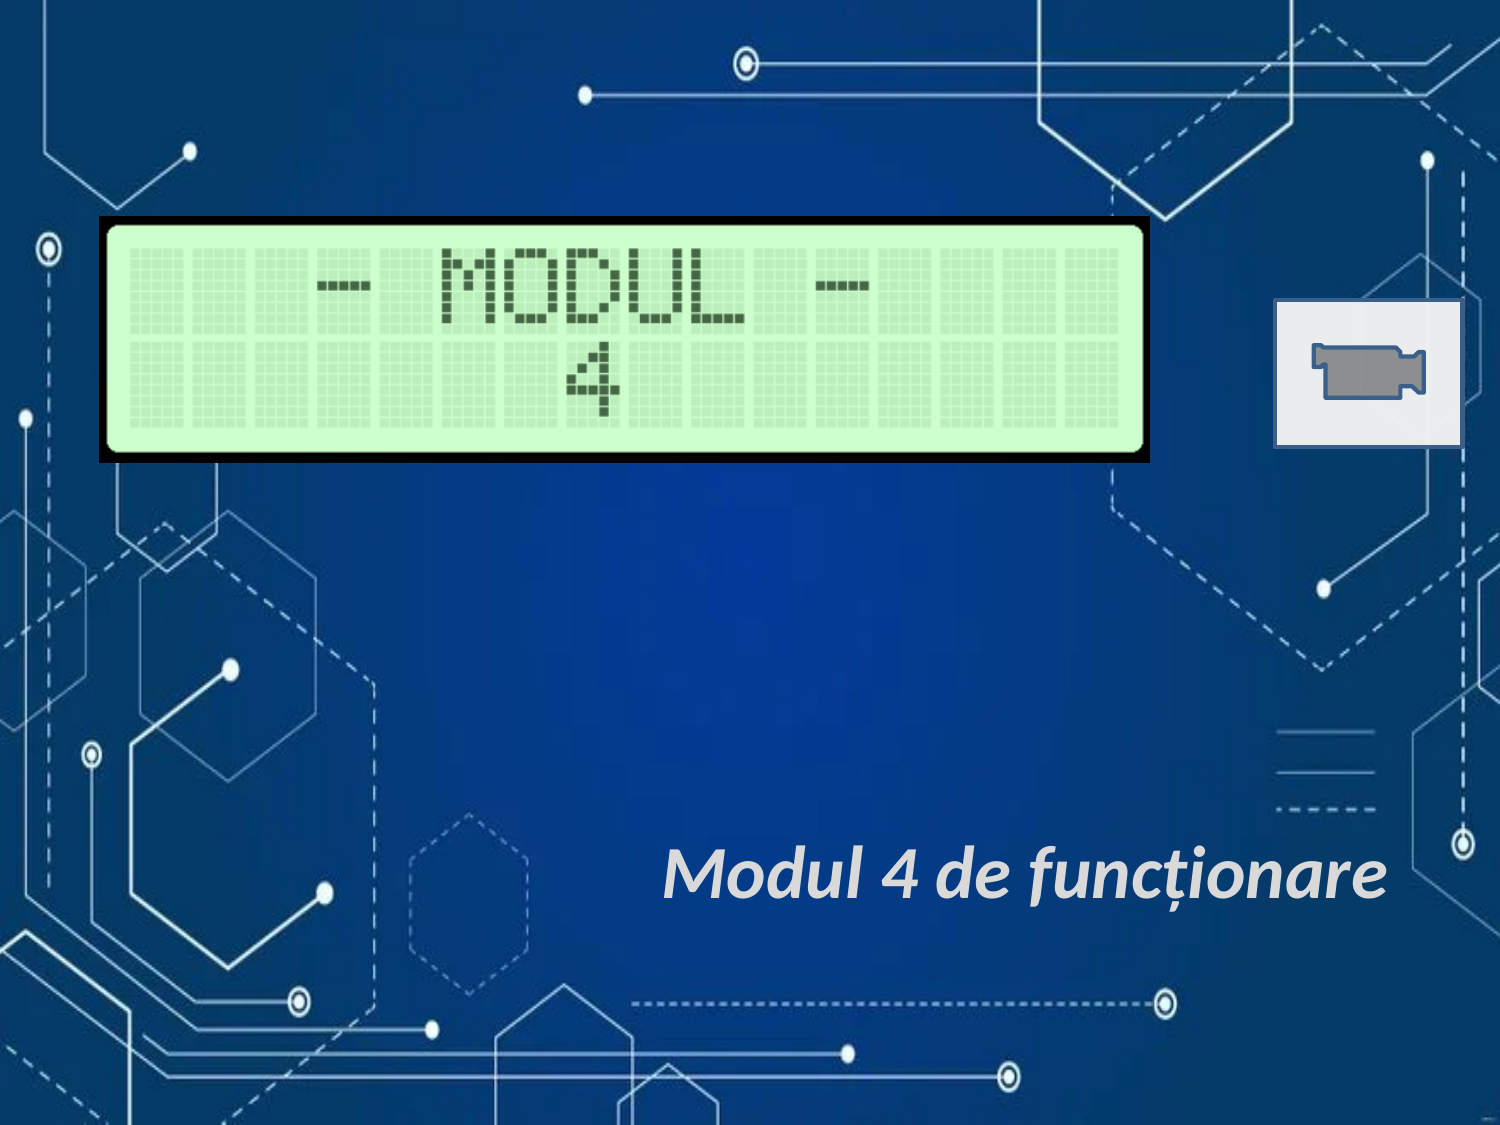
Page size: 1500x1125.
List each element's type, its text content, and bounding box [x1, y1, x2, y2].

text_box [1273, 298, 1465, 449]
text_box Modul 4 de funcționare [349, 774, 1500, 963]
picture [0, 0, 1500, 1125]
